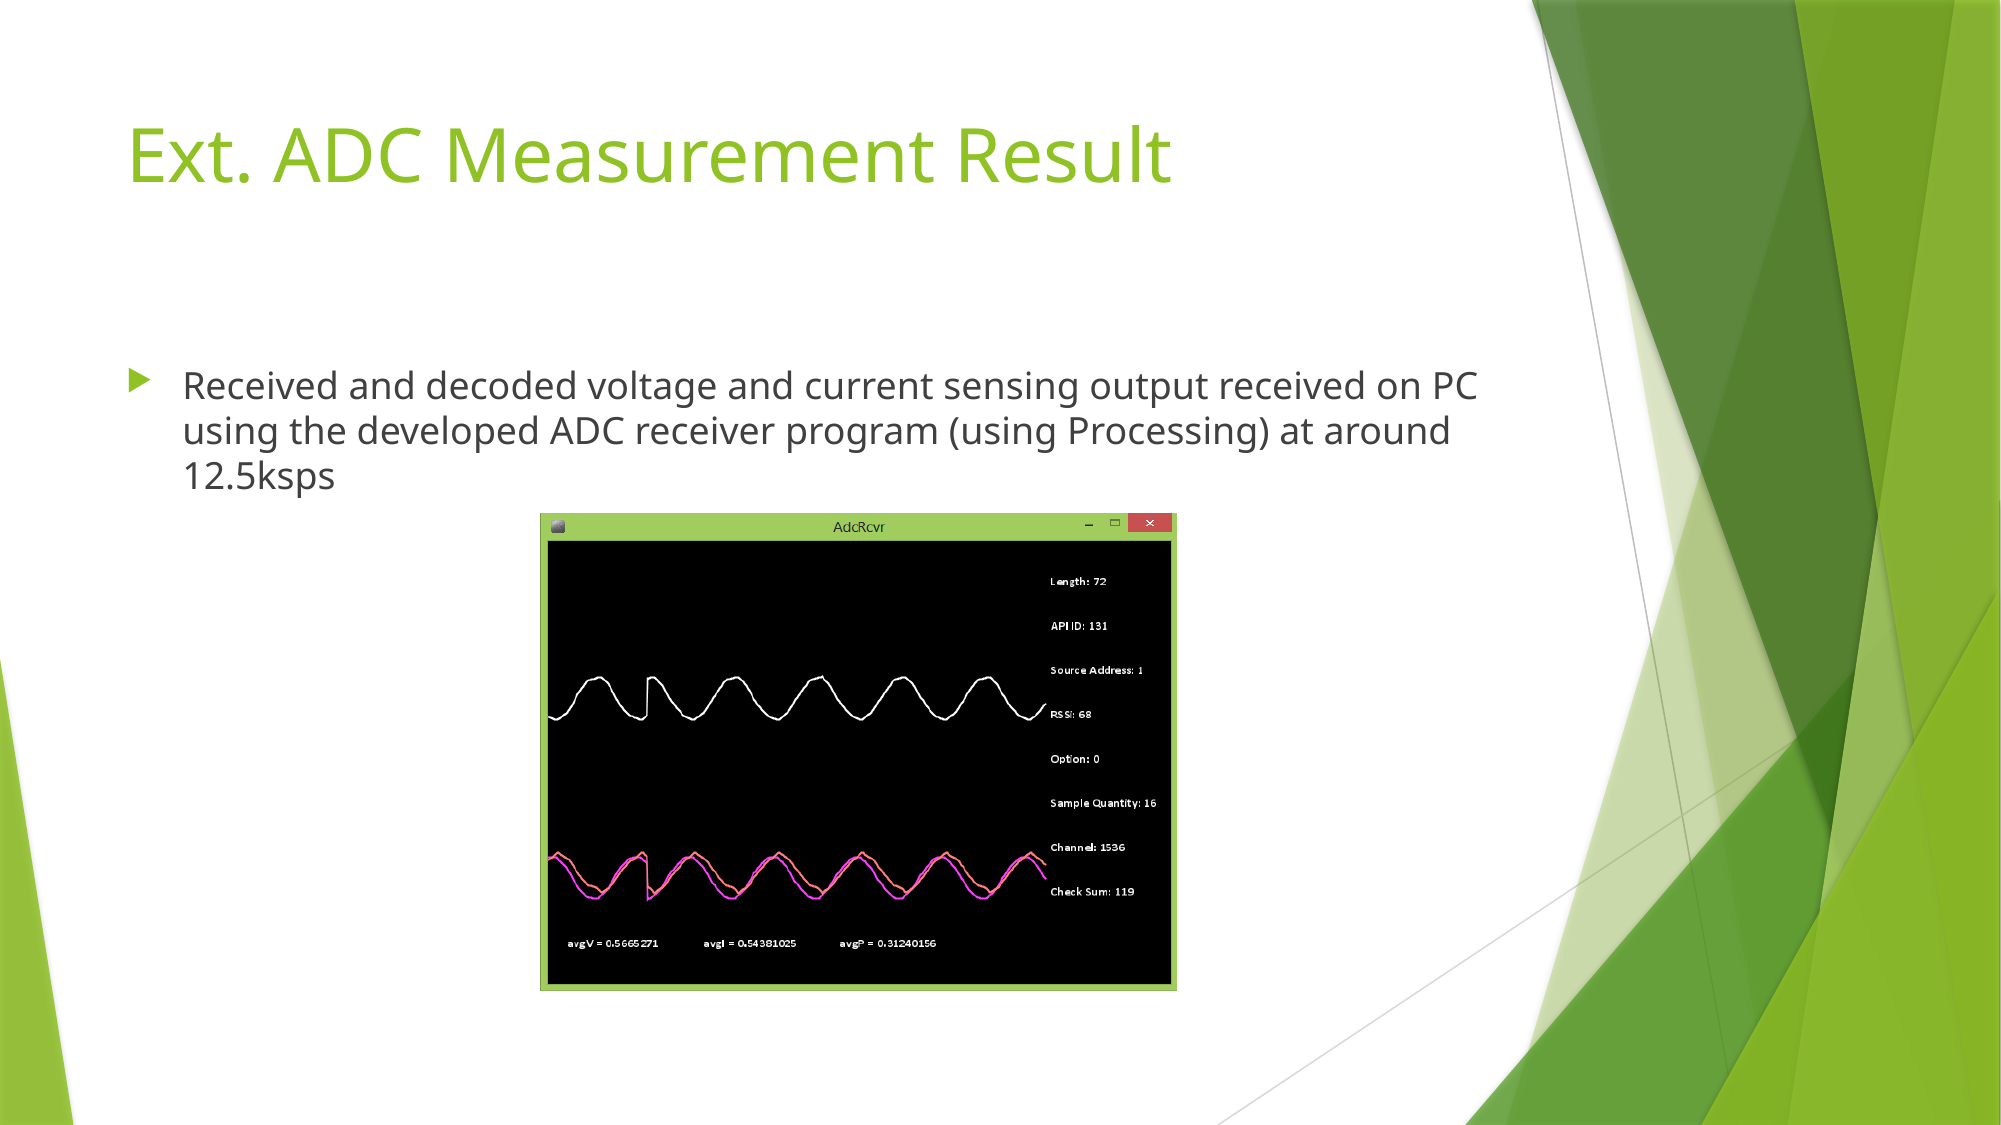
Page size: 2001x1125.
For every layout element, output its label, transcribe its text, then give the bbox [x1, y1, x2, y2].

title Ext. ADC Measurement Result [111, 99, 1522, 317]
list Received and decoded voltage and current sensing output received on PC using the developed ADC receiver program (using Processing) at around 12.5ksps [111, 354, 1522, 992]
picture [540, 512, 1178, 992]
